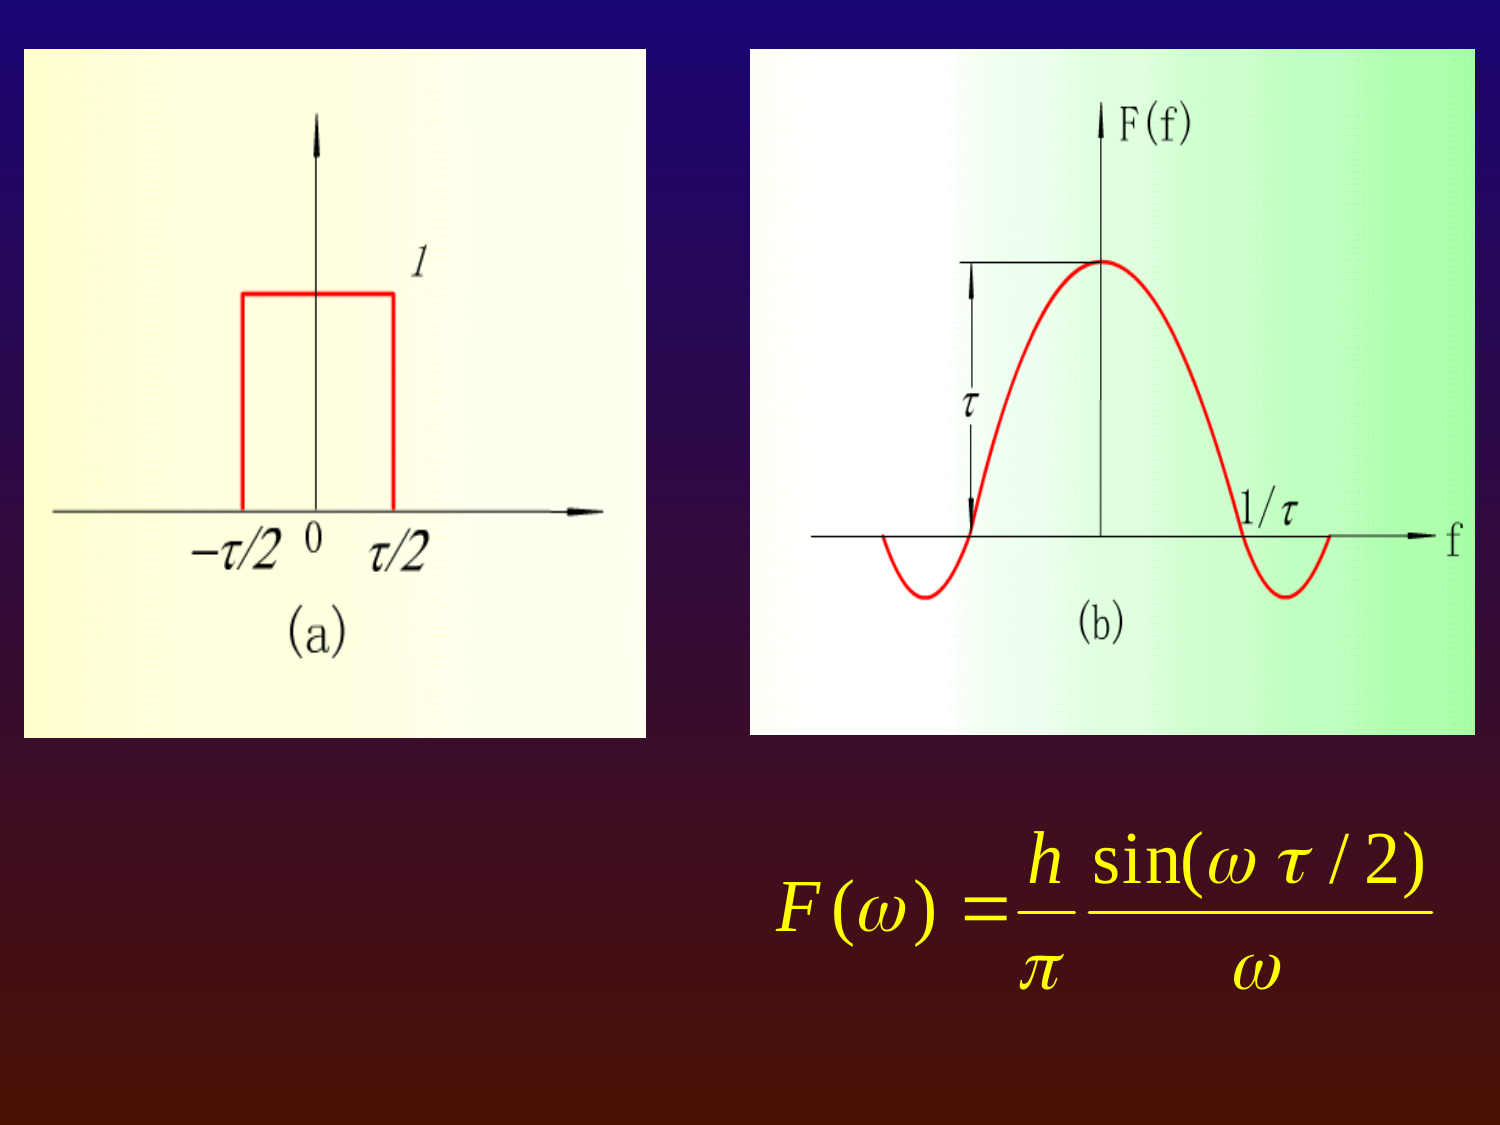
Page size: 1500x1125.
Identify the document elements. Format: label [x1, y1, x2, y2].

picture [749, 49, 1476, 735]
text_box [762, 812, 1447, 1003]
picture [24, 49, 646, 738]
